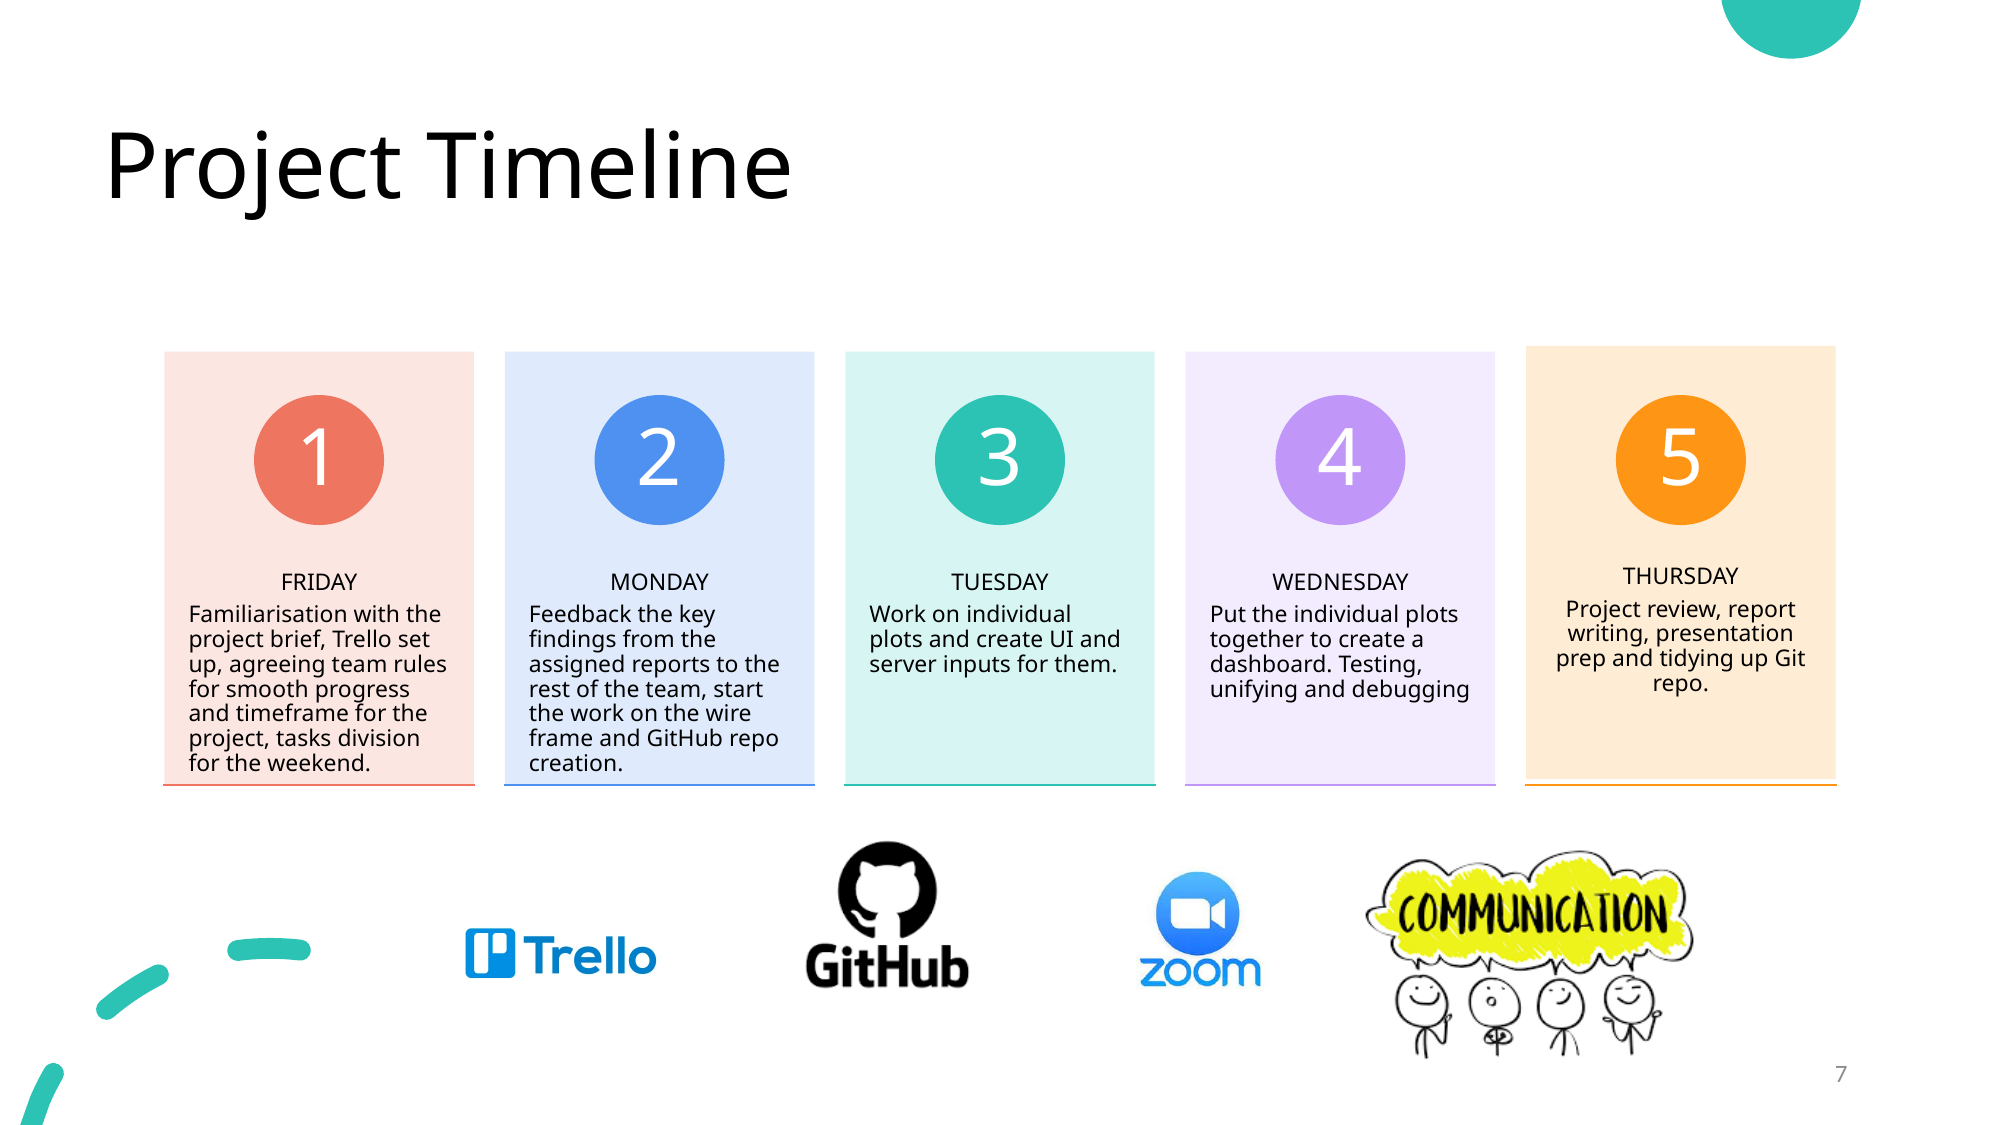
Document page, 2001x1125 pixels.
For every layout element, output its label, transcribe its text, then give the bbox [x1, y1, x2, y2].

picture [1347, 807, 1714, 1101]
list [163, 266, 1837, 870]
picture [1102, 866, 1298, 991]
slide_number 7 [1412, 1042, 1863, 1103]
picture [362, 809, 1021, 1109]
title Project Timeline [88, 59, 1814, 278]
